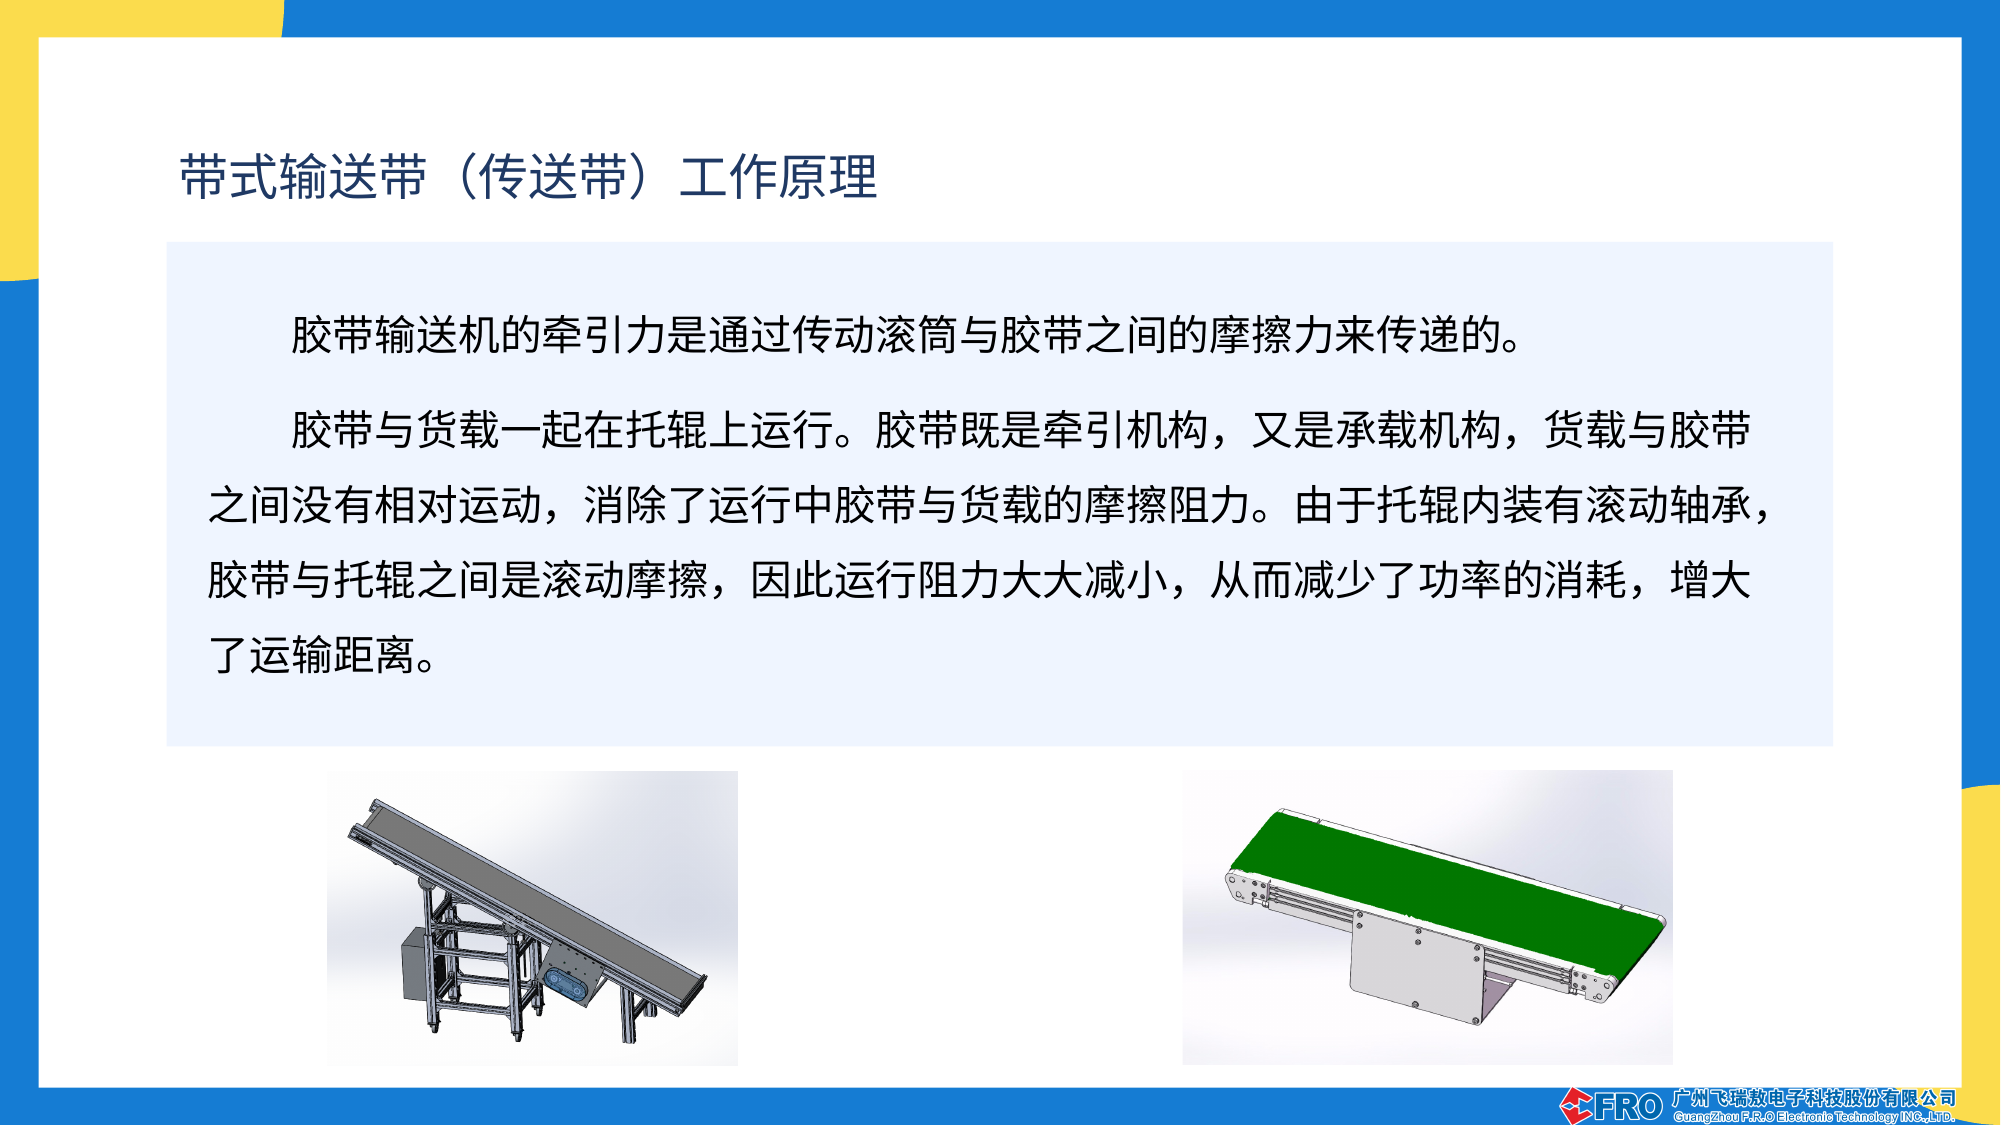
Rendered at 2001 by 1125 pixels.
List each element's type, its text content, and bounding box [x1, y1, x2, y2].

picture [1182, 770, 1673, 1065]
picture [327, 771, 738, 1066]
text_box 胶带输送机的牵引力是通过传动滚筒与胶带之间的摩擦力来传递的。 胶带与货载一起在托辊上运行。胶带既是牵引机构，又是承载机构，货载与胶带之间没有相对运动，消除了运行中胶带与货载的摩擦阻力。由于托辊内装有滚动轴承，胶带与托辊之间是滚动摩擦，因此运行阻力大大减小，从而减少了功率的消耗，增大了运输距离。 [166, 241, 1834, 747]
picture [1559, 1087, 1956, 1125]
text_box 带式输送带（传送带）工作原理 [163, 137, 1144, 213]
